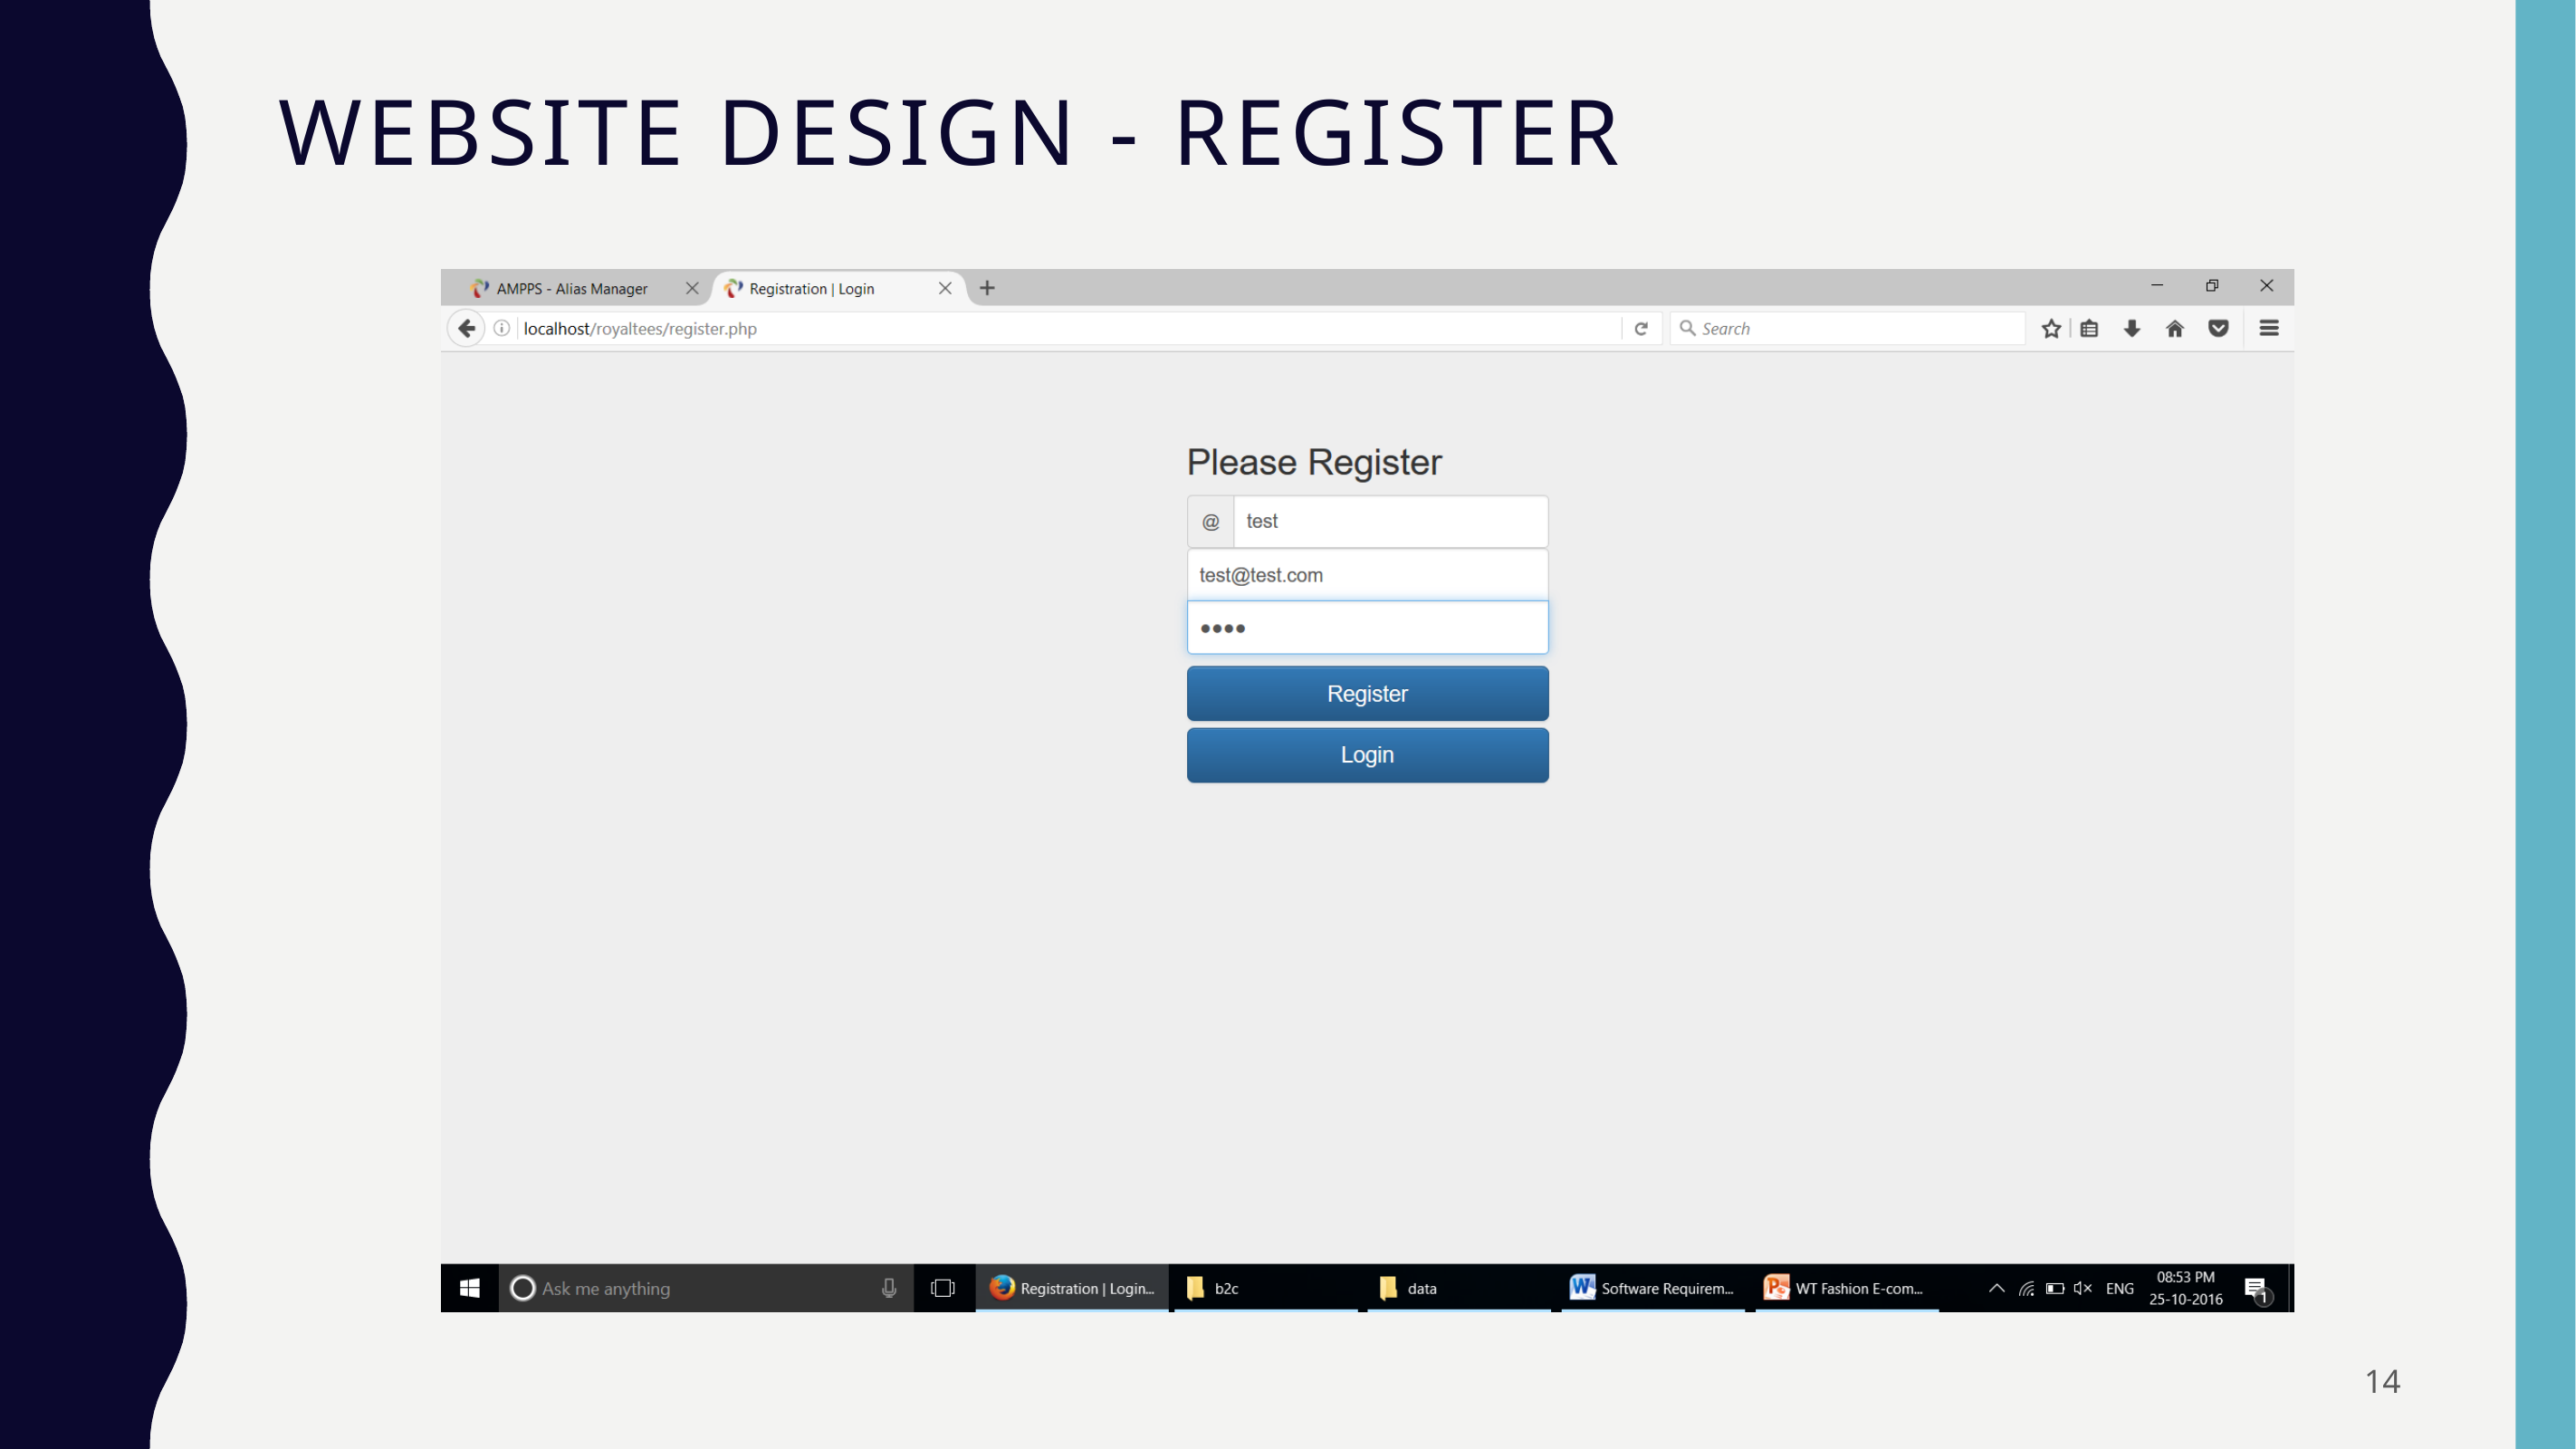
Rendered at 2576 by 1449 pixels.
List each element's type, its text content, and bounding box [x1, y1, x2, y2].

title Website design - REGISTER [264, 81, 2415, 397]
slide_number 14 [1818, 1347, 2415, 1421]
picture [441, 269, 2294, 1312]
